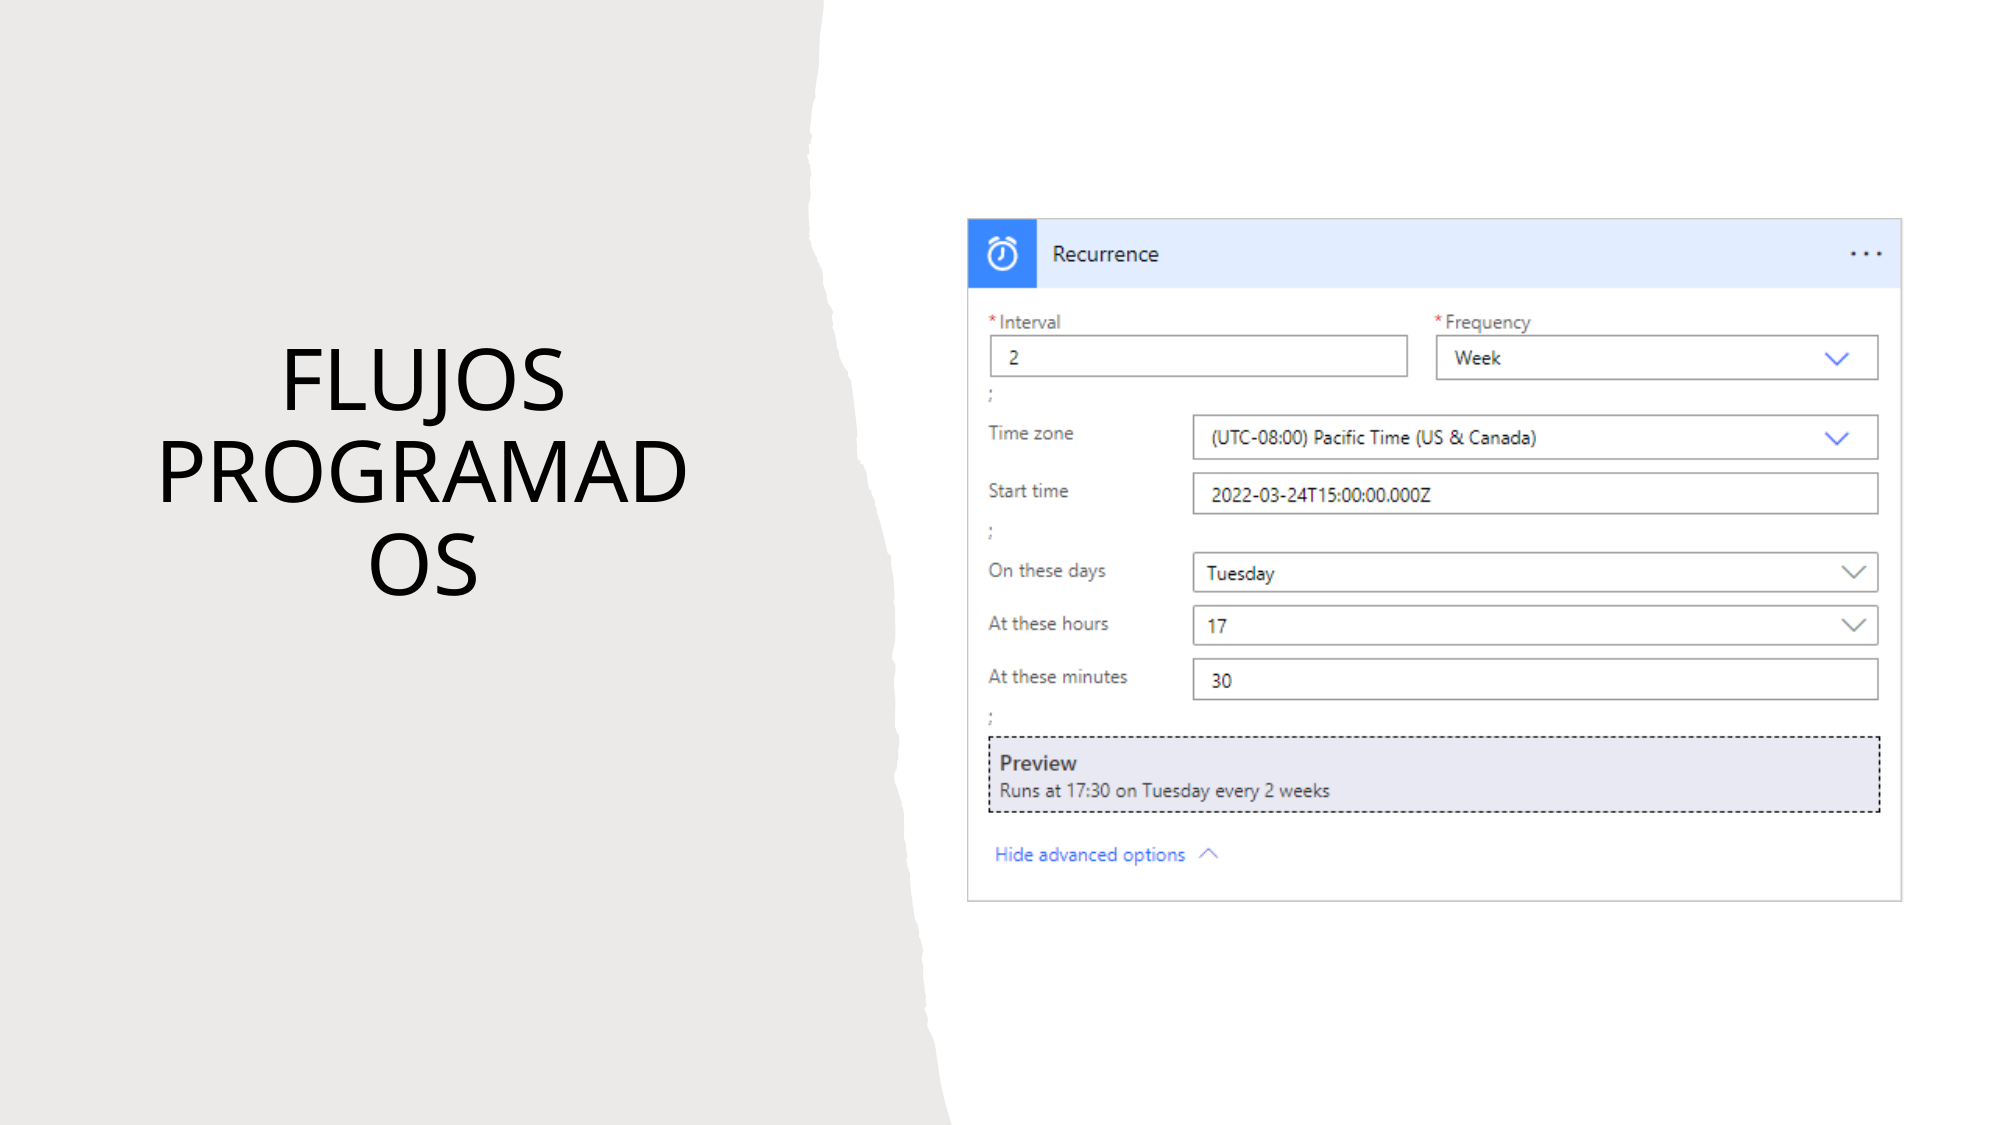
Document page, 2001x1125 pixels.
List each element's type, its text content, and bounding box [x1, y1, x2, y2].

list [967, 218, 1904, 902]
text_box [0, 0, 953, 1125]
title FLUJOS PROGRAMADOS [126, 162, 721, 622]
text_box [809, 0, 2000, 1125]
